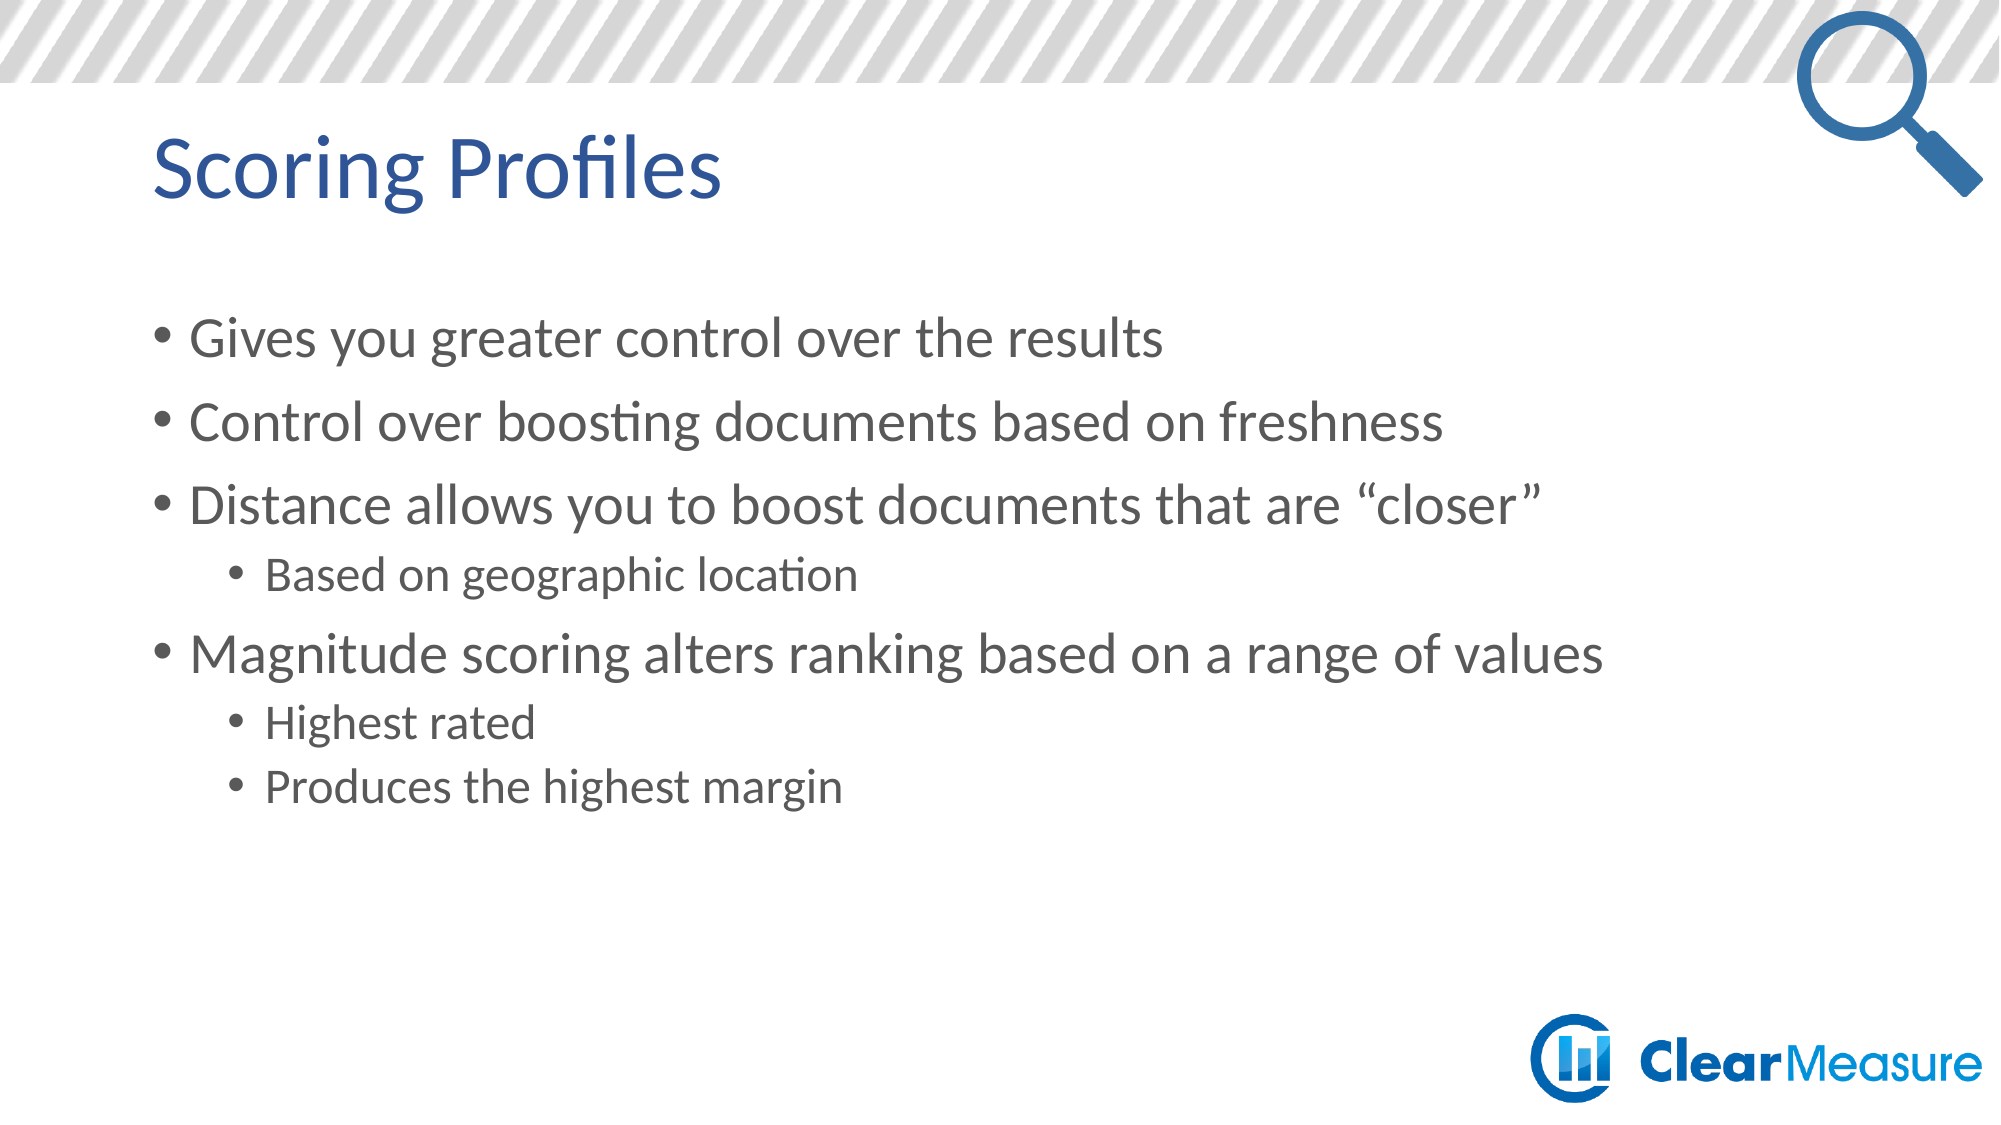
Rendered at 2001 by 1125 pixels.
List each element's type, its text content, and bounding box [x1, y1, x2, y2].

title Scoring Profiles [137, 59, 1863, 278]
picture [0, 0, 2000, 197]
picture [1527, 1009, 1984, 1107]
list Gives you greater control over the results Control over boosting documents based on freshness Distance allows you to boost documents that are “closer” Based on geographic location Magnitude scoring alters ranking based on a range of values Highest rated Produces the highest margin [137, 299, 1863, 1014]
